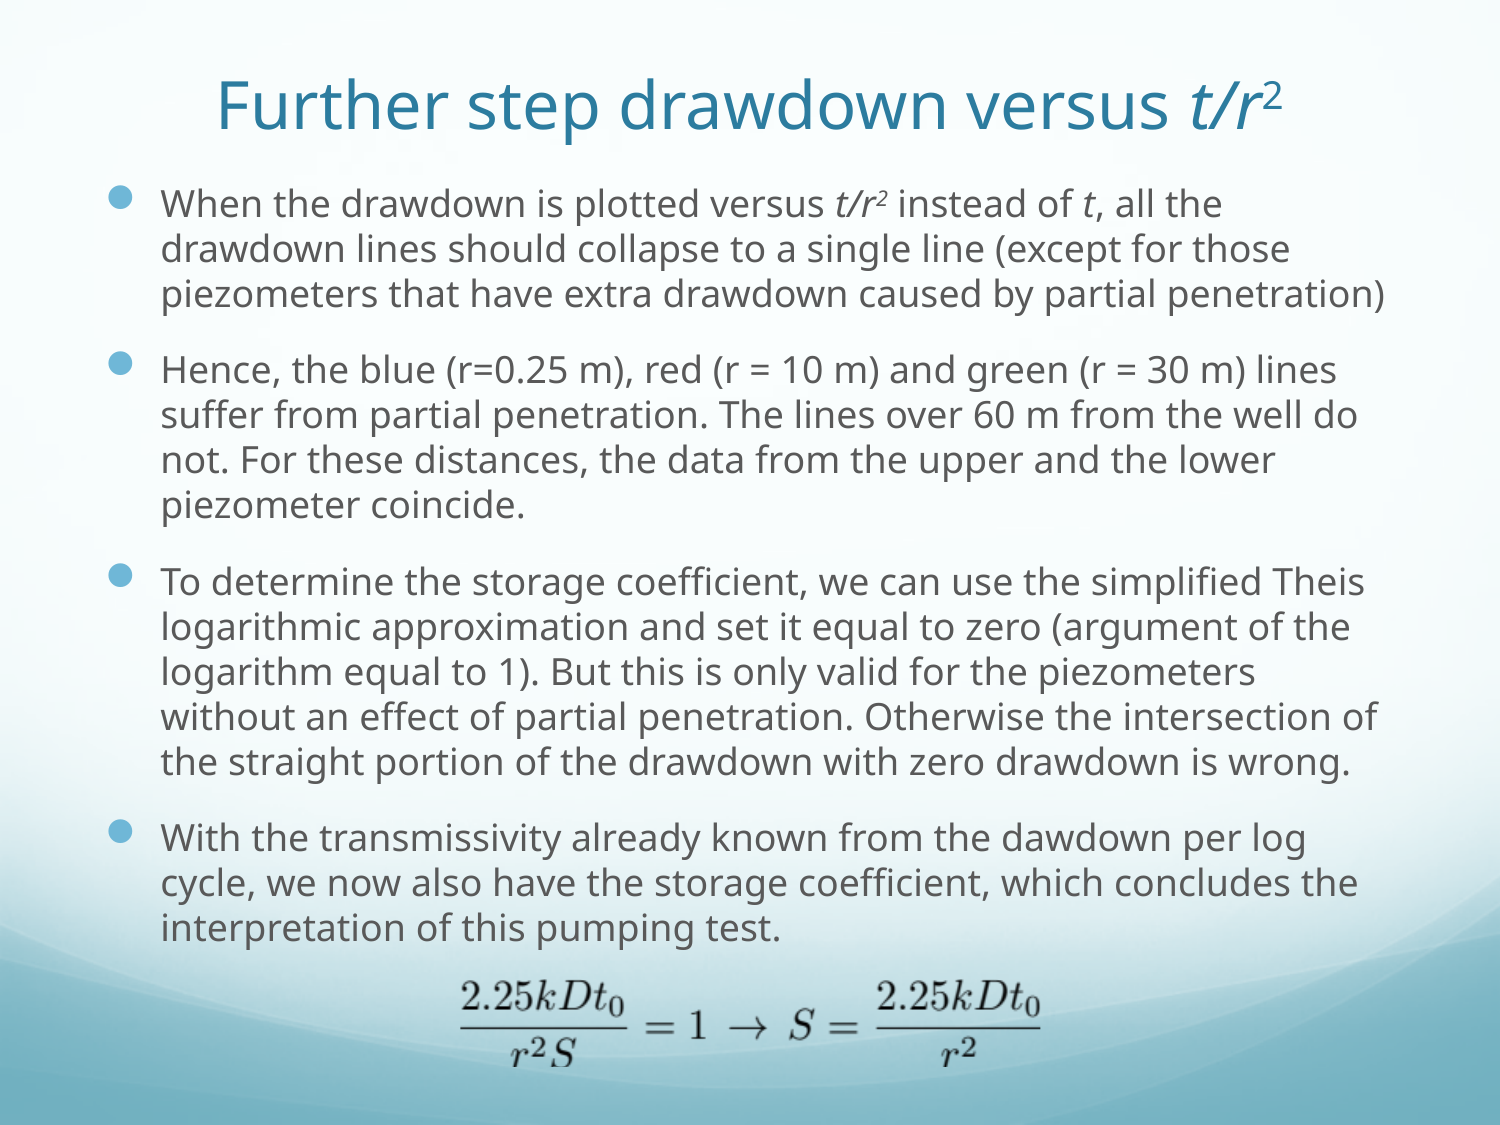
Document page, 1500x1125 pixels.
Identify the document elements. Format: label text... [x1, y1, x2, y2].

title Further step drawdown versus t/r2 [90, 17, 1410, 150]
list When the drawdown is plotted versus t/r2 instead of t, all the drawdown lines should collapse to a single line (except for those piezometers that have extra drawdown caused by partial penetration) Hence, the blue (r=0.25 m), red (r = 10 m) and green (r = 30 m) lines suffer from partial penetration. The lines over 60 m from the well do not. For these distances, the data from the upper and the lower piezometer coincide. To determine the storage coefficient, we can use the simplified Theis logarithmic approximation and set it equal to zero (argument of the logarithm equal to 1). But this is only valid for the piezometers without an effect of partial penetration. Otherwise the intersection of the straight portion of the drawdown with zero drawdown is wrong. With the transmissivity already known from the dawdown per log cycle, we now also have the storage coefficient, which concludes the interpretation of this pumping test. [90, 172, 1410, 975]
picture [458, 978, 1041, 1068]
